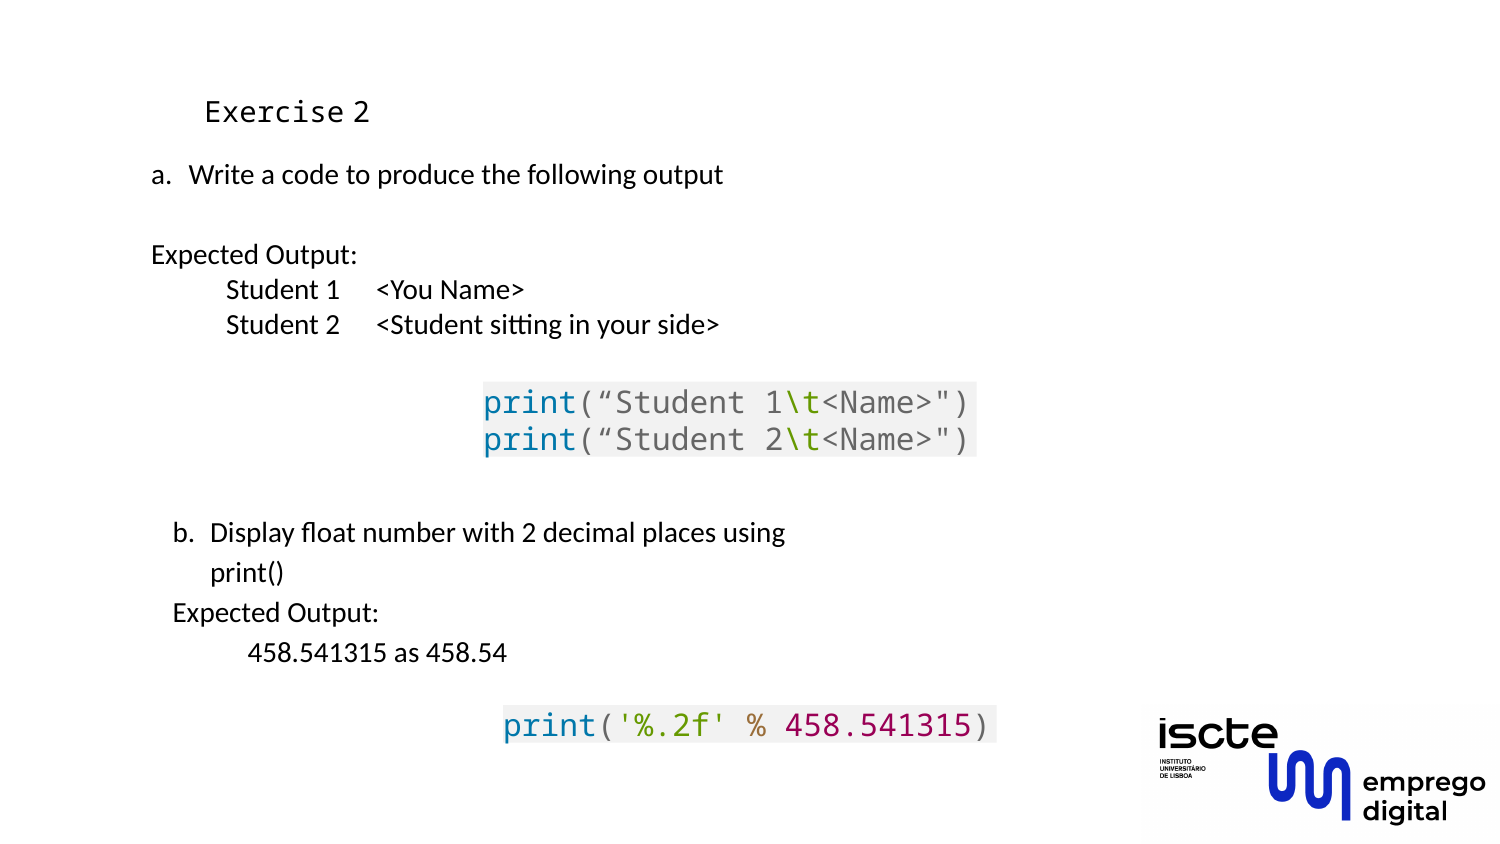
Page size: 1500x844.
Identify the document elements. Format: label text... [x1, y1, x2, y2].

text_box Exercise 2 [189, 85, 412, 142]
text_box print(“Student 1\t<Name>") print(“Student 2\t<Name>") [483, 381, 977, 457]
text_box Display float number with 2 decimal places using print() Expected Output: 458.541315 as 458.54 [82, 500, 833, 676]
picture [1141, 704, 1500, 844]
text_box print('%.2f' % 458.541315) [503, 705, 997, 743]
text_box Write a code to produce the following output Expected Output: Student 1 <You Name> Student 2 <Student sitting in your side> [61, 142, 812, 380]
